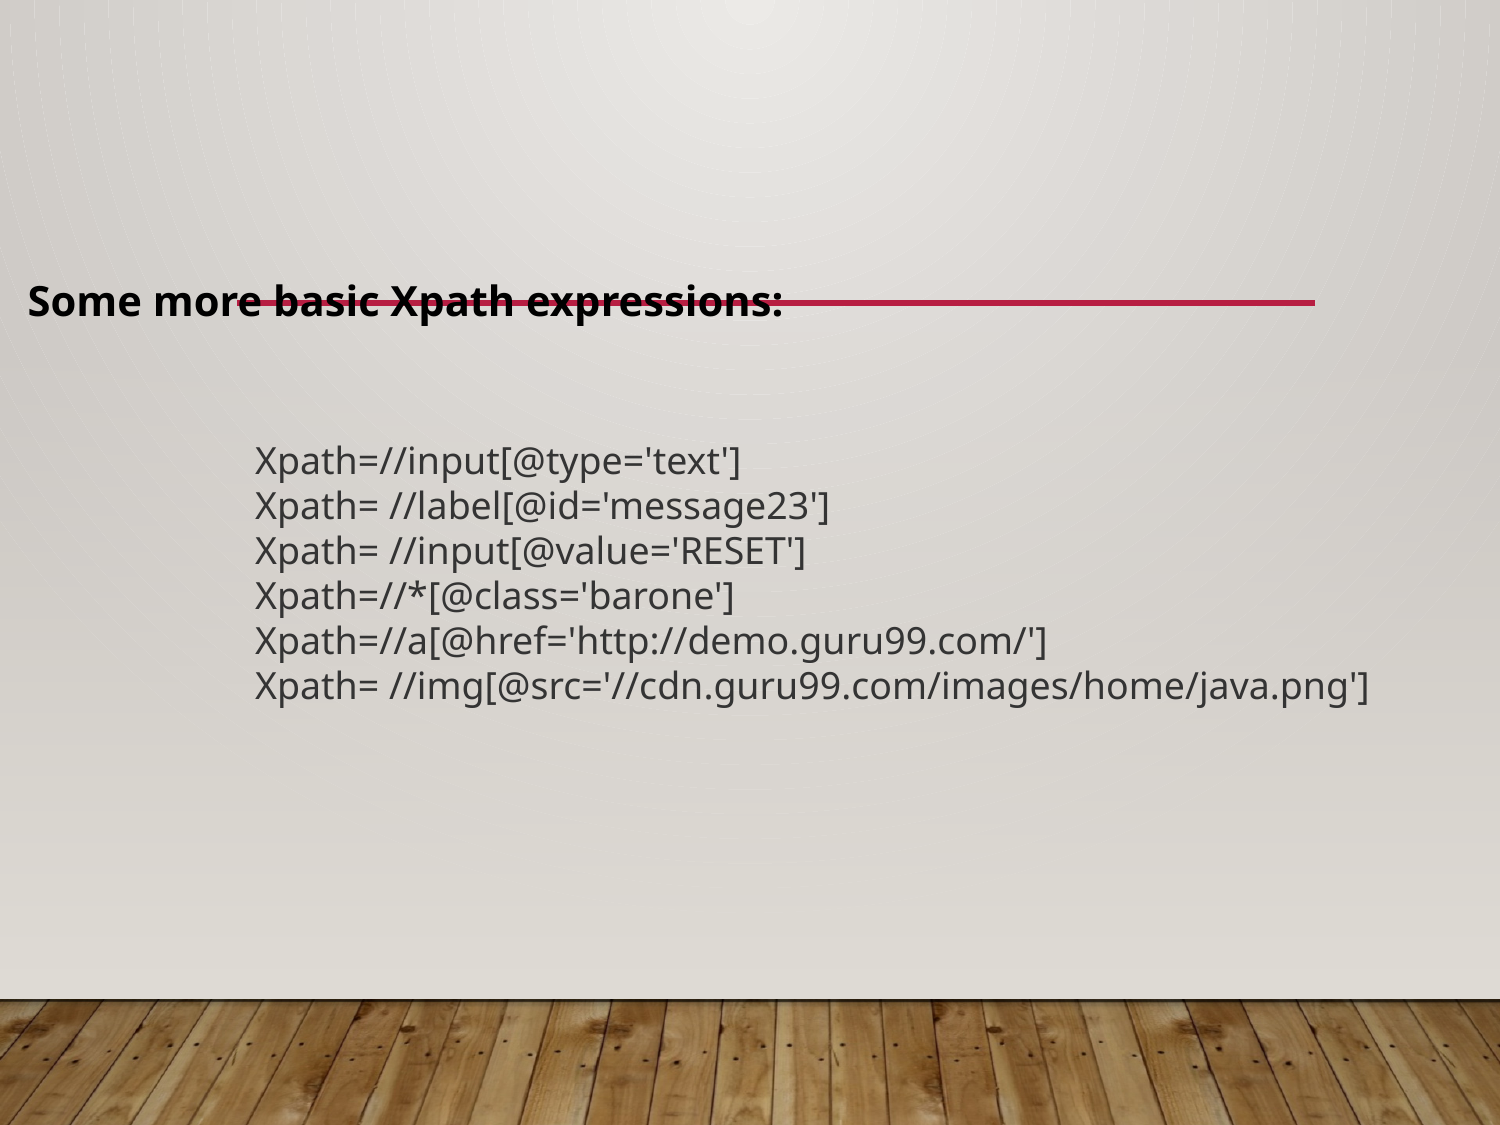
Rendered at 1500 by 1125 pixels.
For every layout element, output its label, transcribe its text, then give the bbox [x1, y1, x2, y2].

picture [0, 999, 1500, 1125]
text_box Xpath=//input[@type='text'] Xpath= //label[@id='message23'] Xpath= //input[@value='RESET'] Xpath=//*[@class='barone'] Xpath=//a[@href='http://demo.guru99.com/'] Xpath= //img[@src='//cdn.guru99.com/images/home/java.png'] [240, 429, 1466, 850]
text_box Some more basic Xpath expressions: [12, 267, 803, 332]
